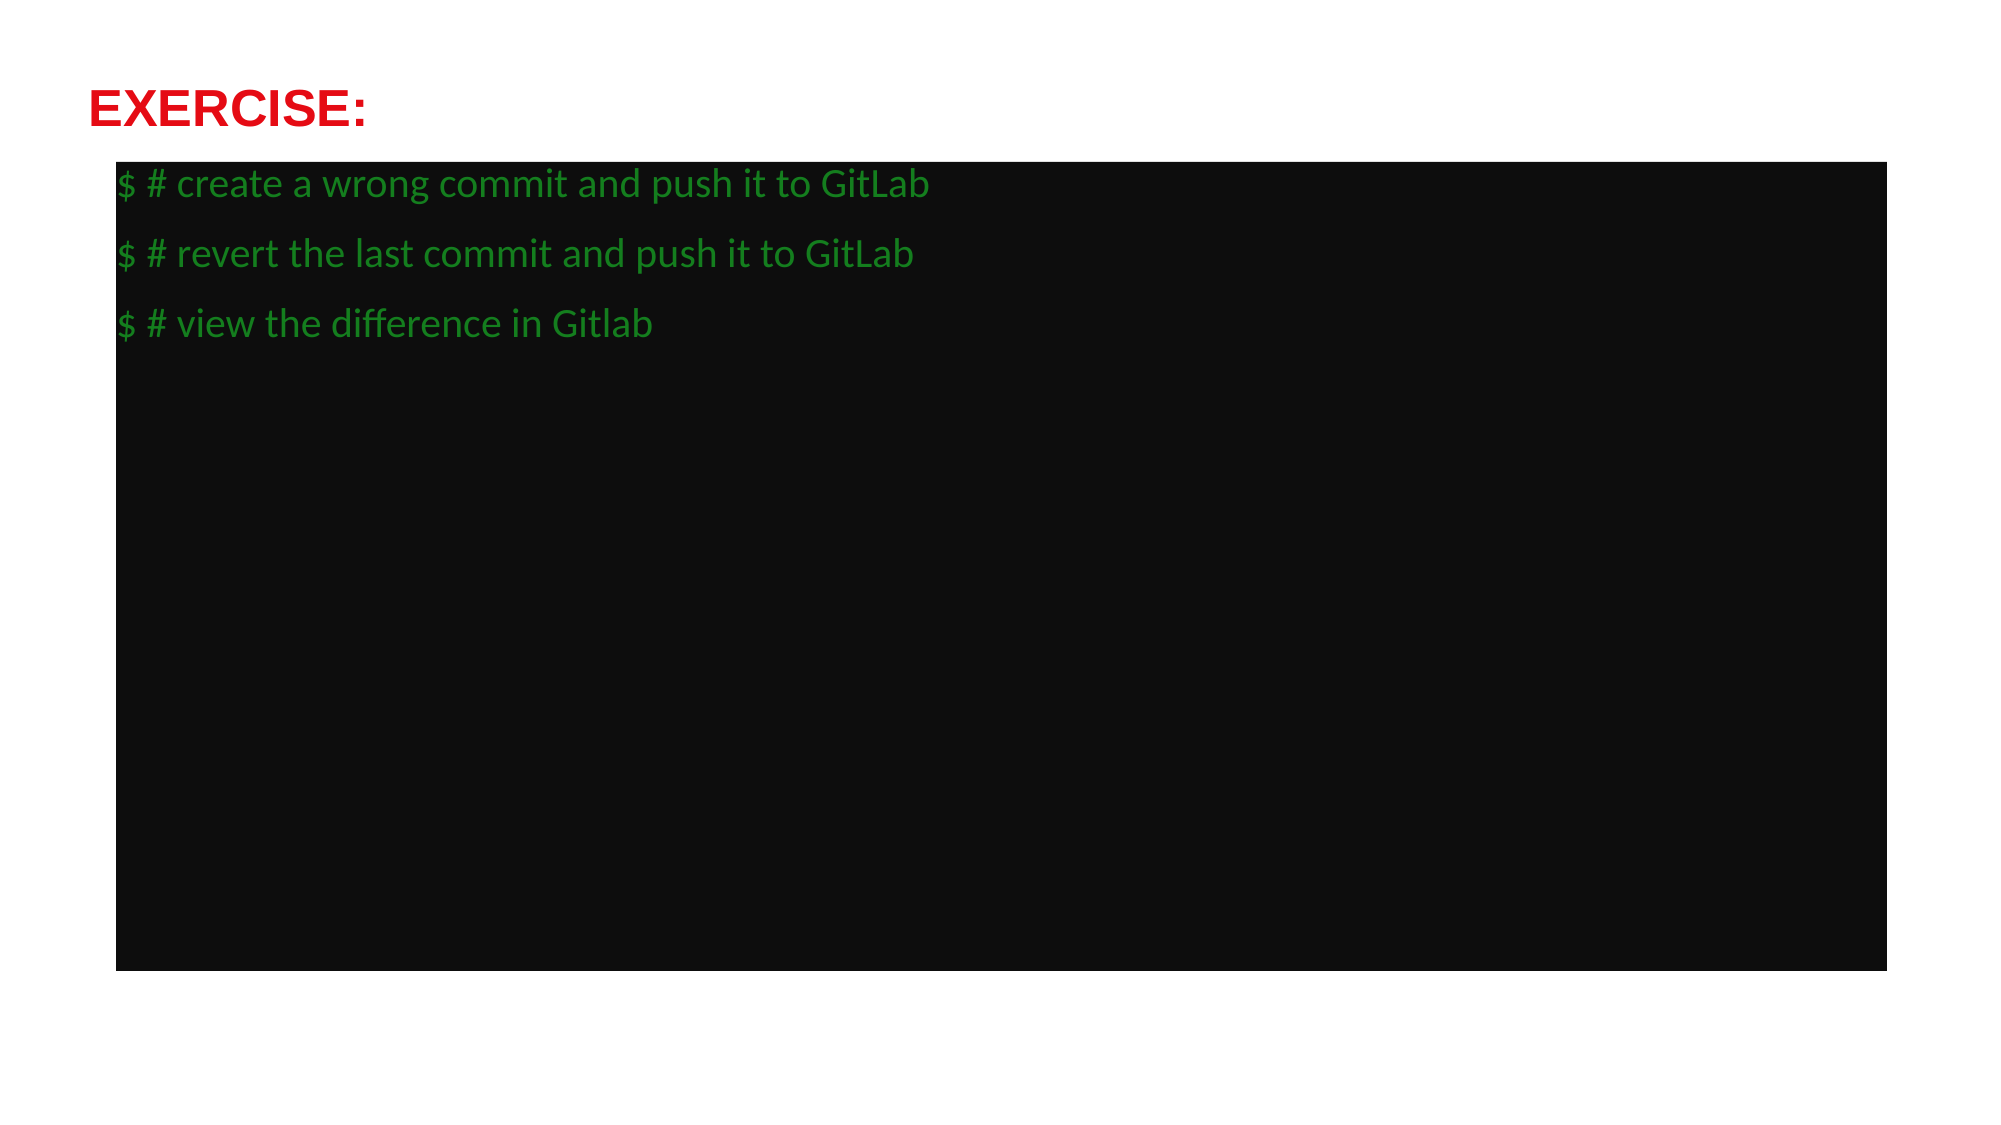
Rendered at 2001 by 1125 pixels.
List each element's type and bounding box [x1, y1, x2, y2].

text_box [0, 0, 2000, 1125]
